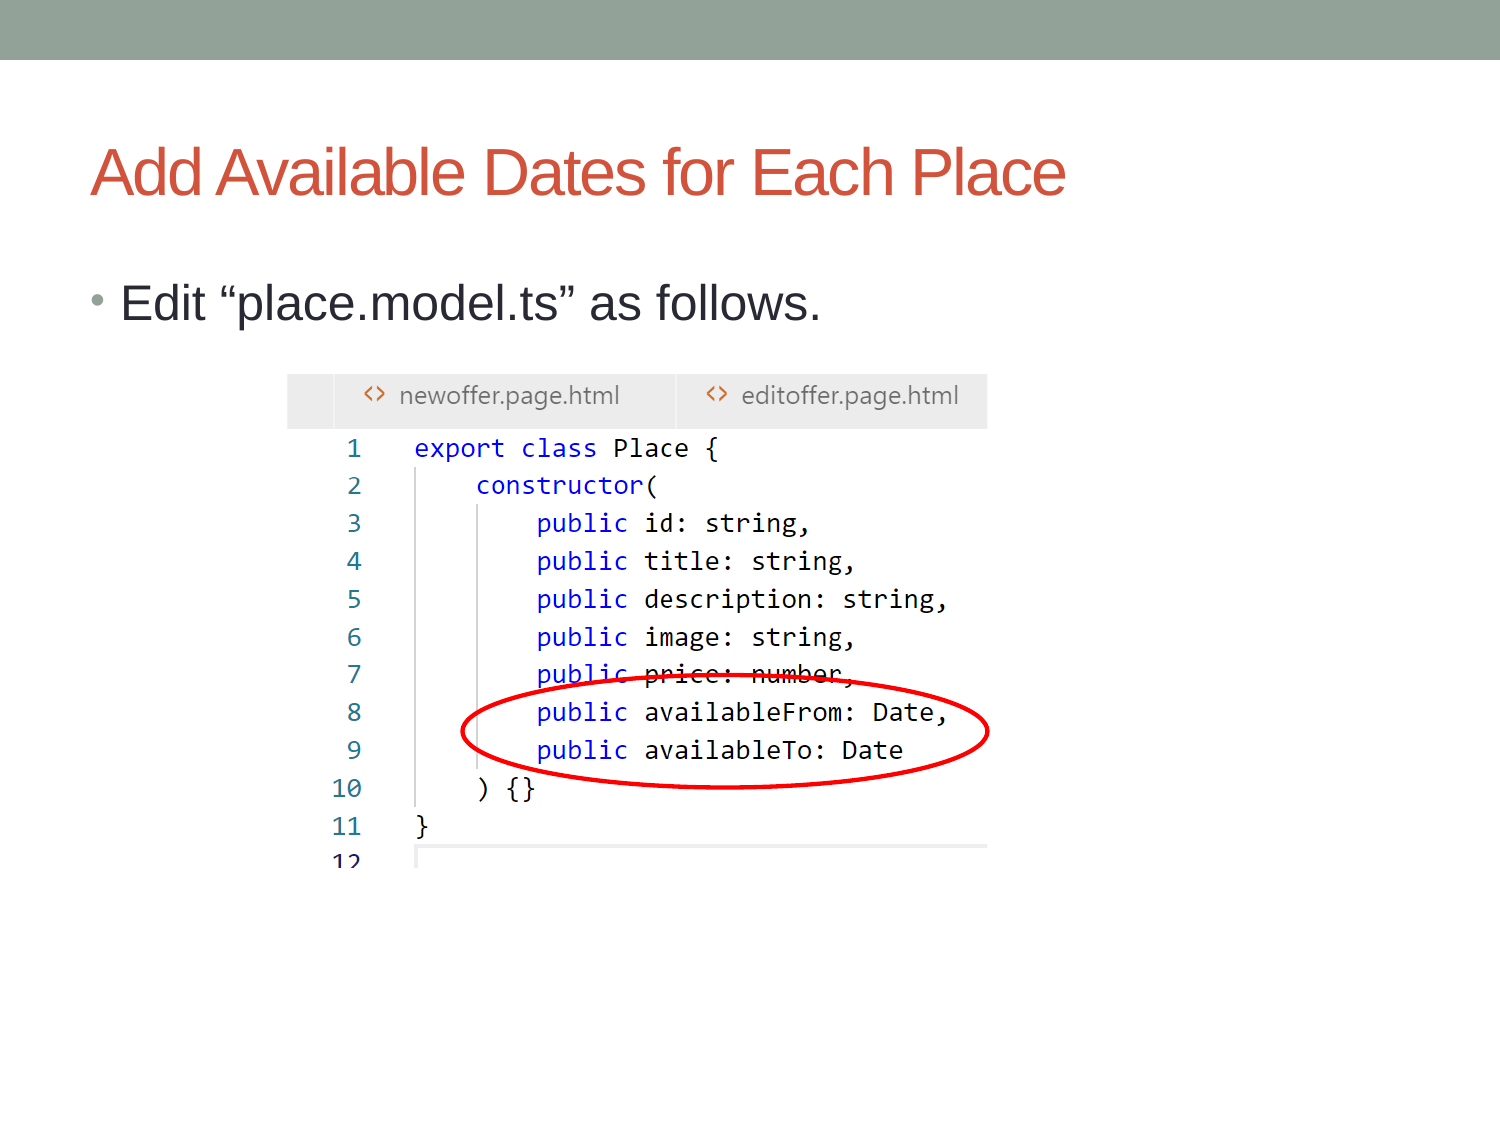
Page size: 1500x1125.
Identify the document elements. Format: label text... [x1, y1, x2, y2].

list Edit “place.model.ts” as follows. [75, 262, 1425, 1063]
title Add Available Dates for Each Place [75, 87, 1425, 250]
picture [287, 374, 988, 868]
